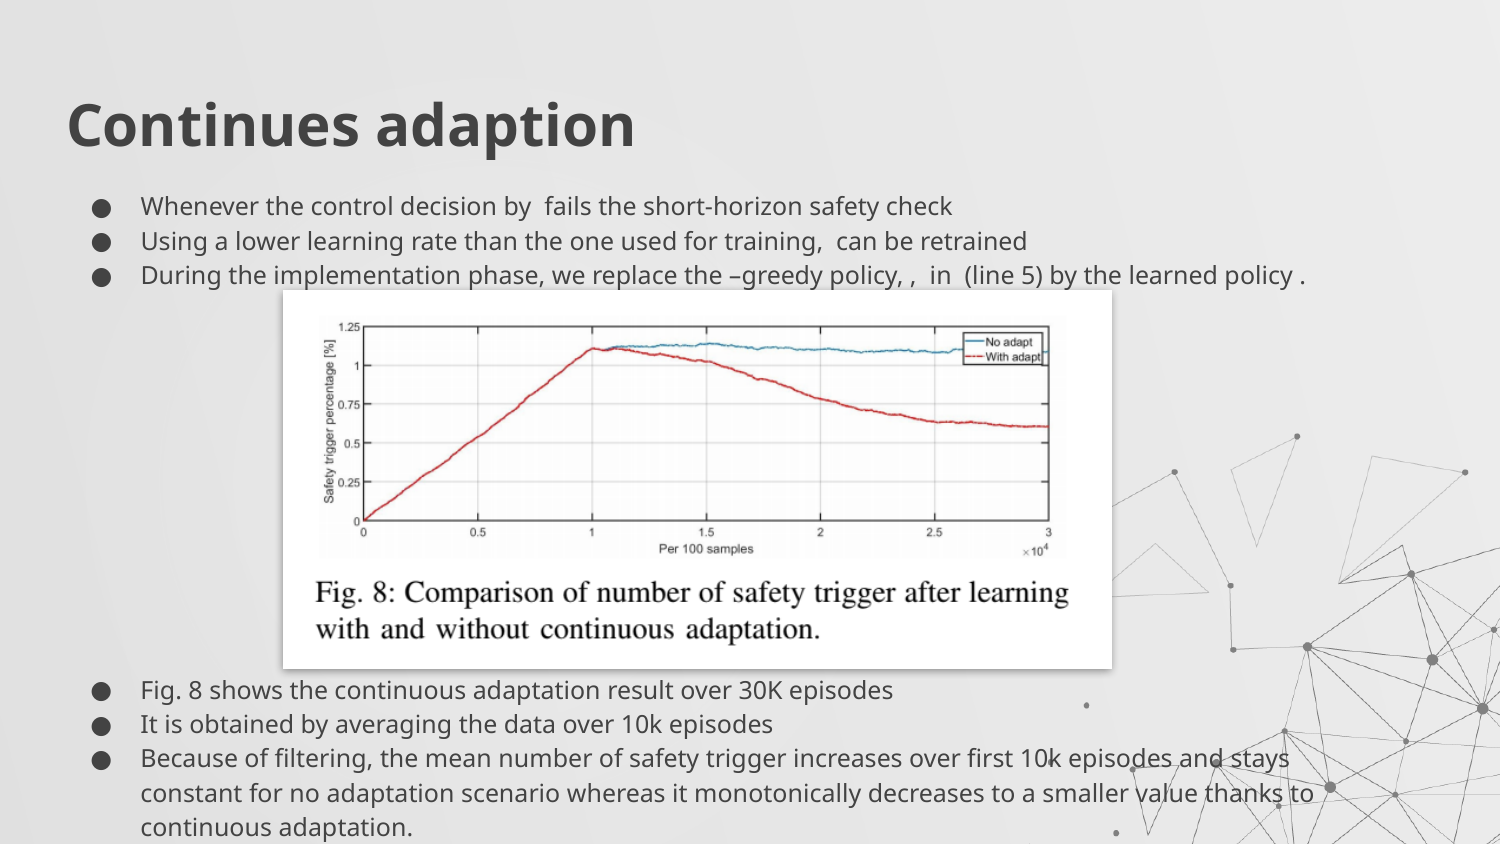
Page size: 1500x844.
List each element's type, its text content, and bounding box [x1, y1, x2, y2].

picture [619, 272, 627, 282]
picture [307, 272, 315, 282]
text_box Fig. 8 shows the continuous adaptation result over 30K episodes It is obtained by averaging the data over 10k episodes Because of filtering, the mean number of safety trigger increases over first 10k episodes and stays constant for no adaptation scenario whereas it monotonically decreases to a smaller value thanks to continuous adaptation. [50, 654, 1345, 844]
picture [833, 272, 841, 282]
picture [0, 0, 1500, 844]
title Continues adaption [51, 72, 1449, 167]
picture [471, 272, 479, 282]
picture [297, 303, 1098, 655]
picture [745, 272, 752, 282]
